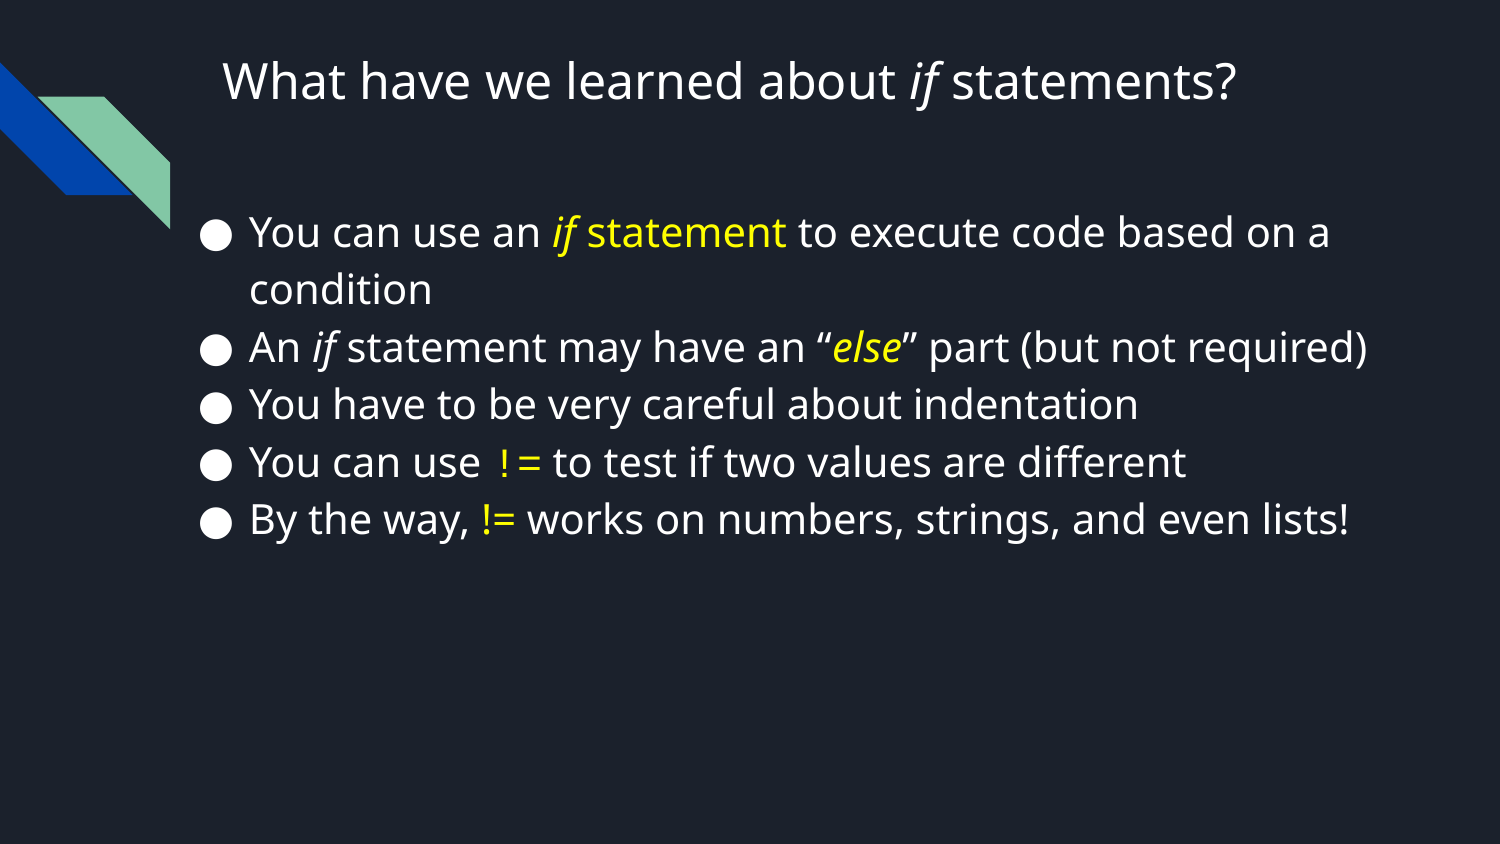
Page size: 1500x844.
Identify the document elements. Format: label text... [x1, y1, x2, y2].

title What have we learned about if statements? [207, 34, 1363, 149]
list You can use an if statement to execute code based on a condition An if statement may have an “else” part (but not required) You have to be very careful about indentation You can use != to test if two values are different By the way, != works on numbers, strings, and even lists! [158, 183, 1488, 661]
